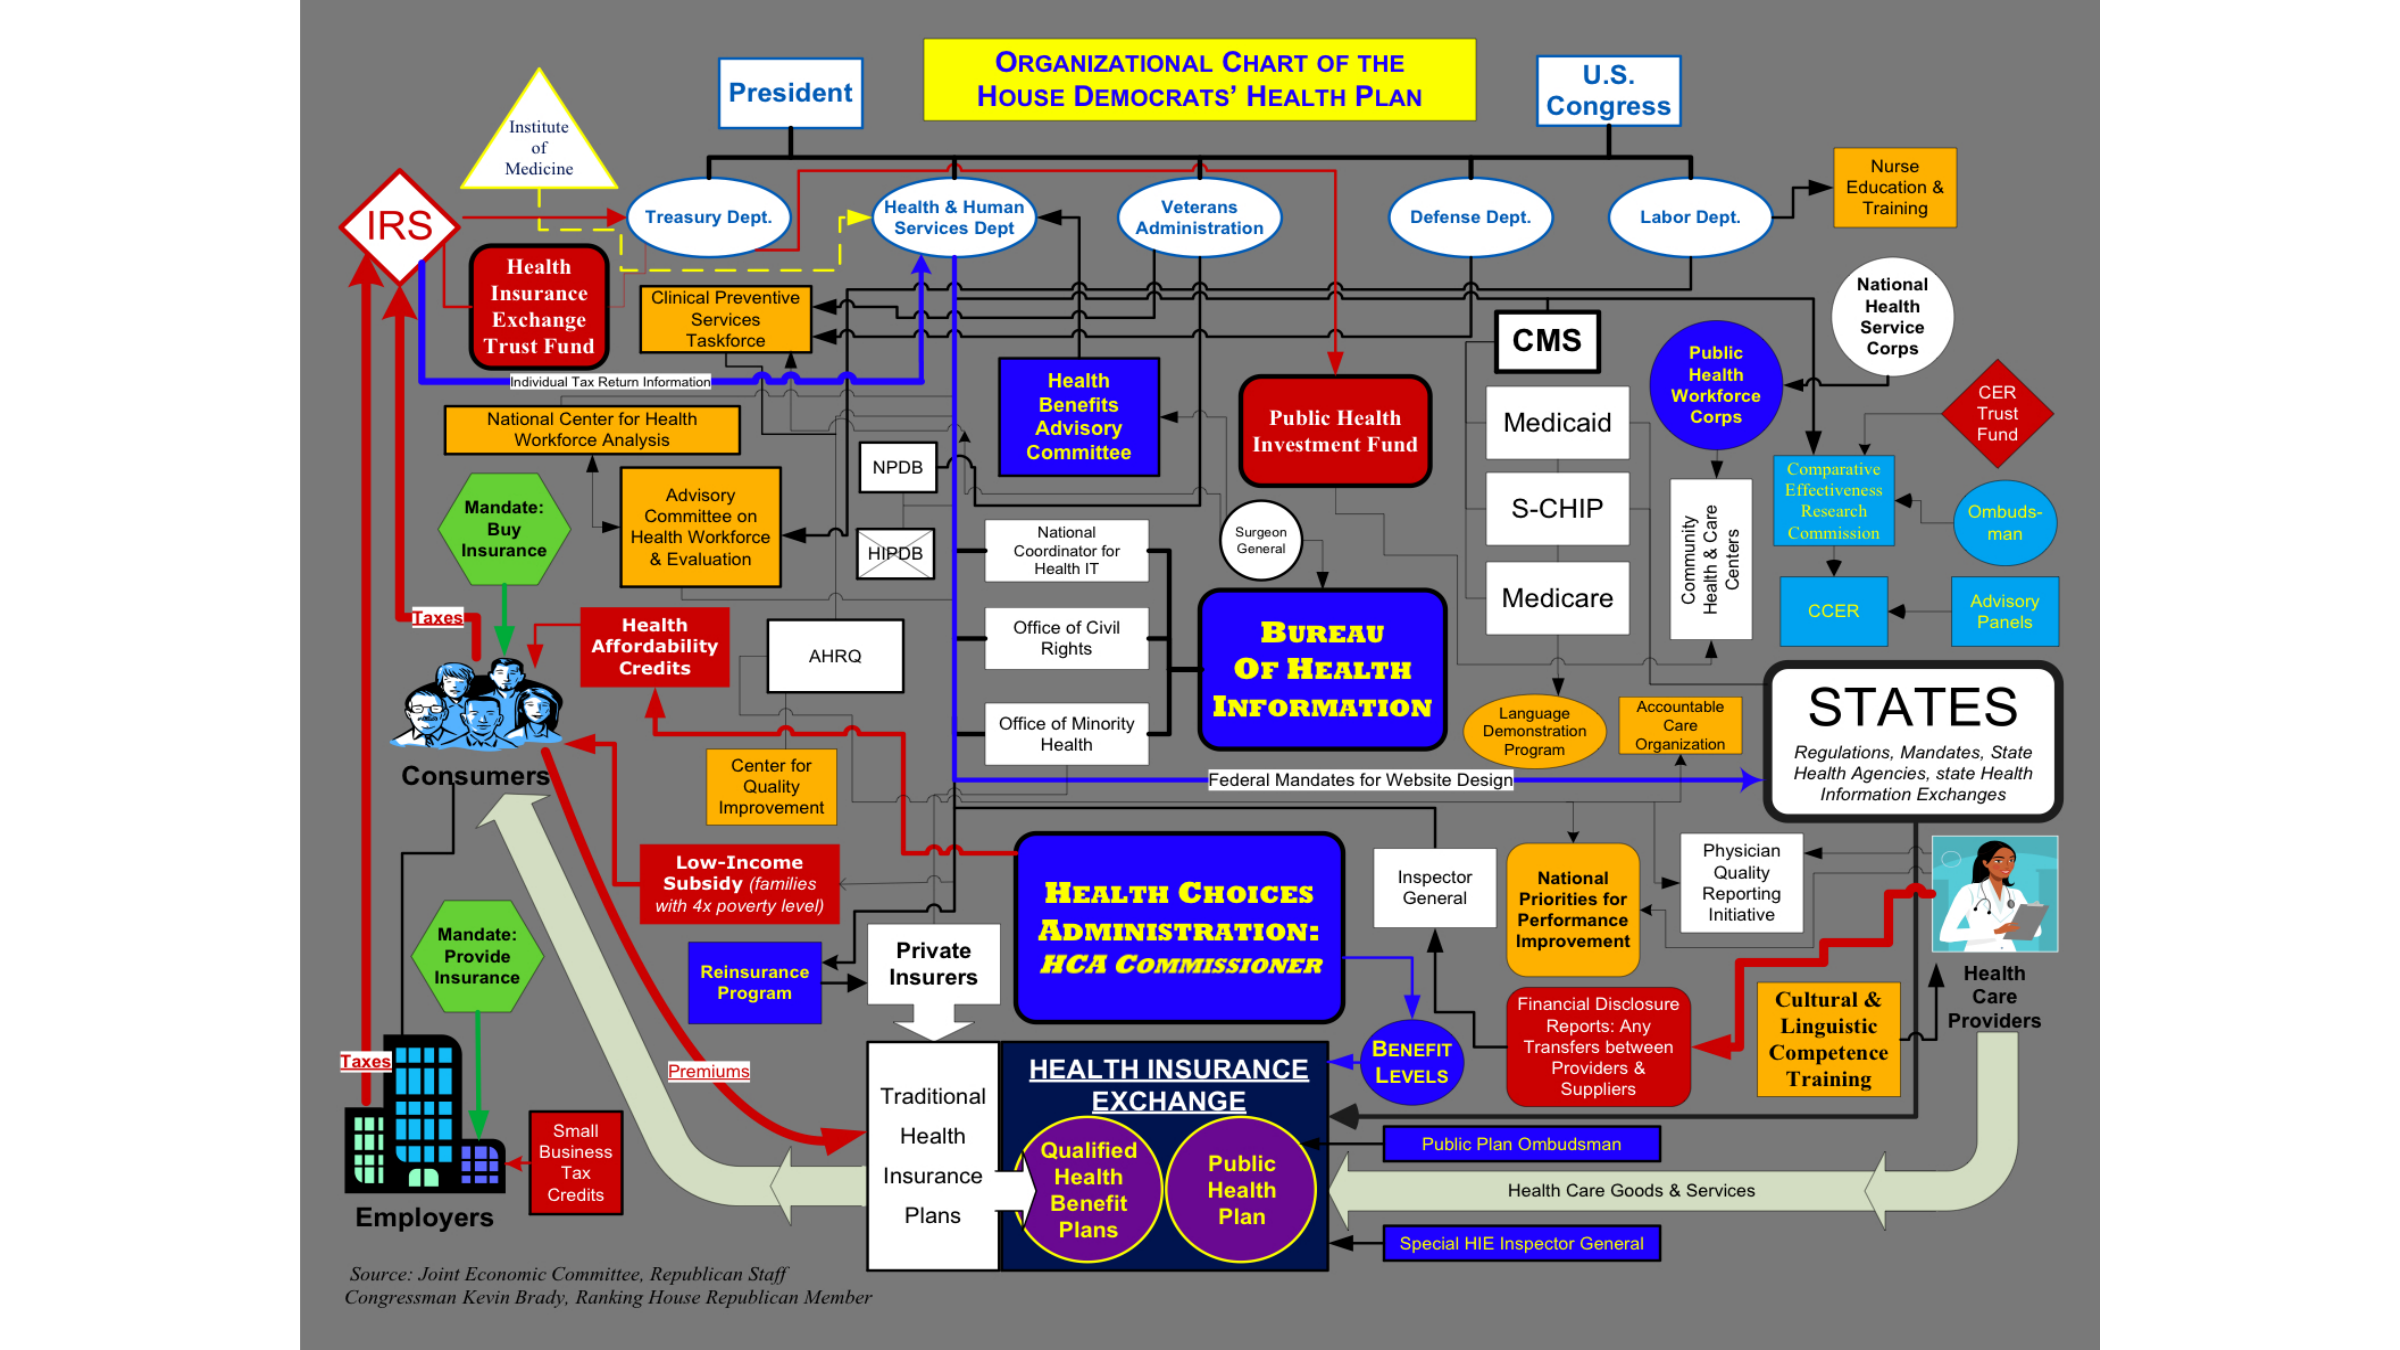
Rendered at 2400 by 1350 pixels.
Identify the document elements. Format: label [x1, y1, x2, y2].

picture [299, 0, 2101, 1350]
